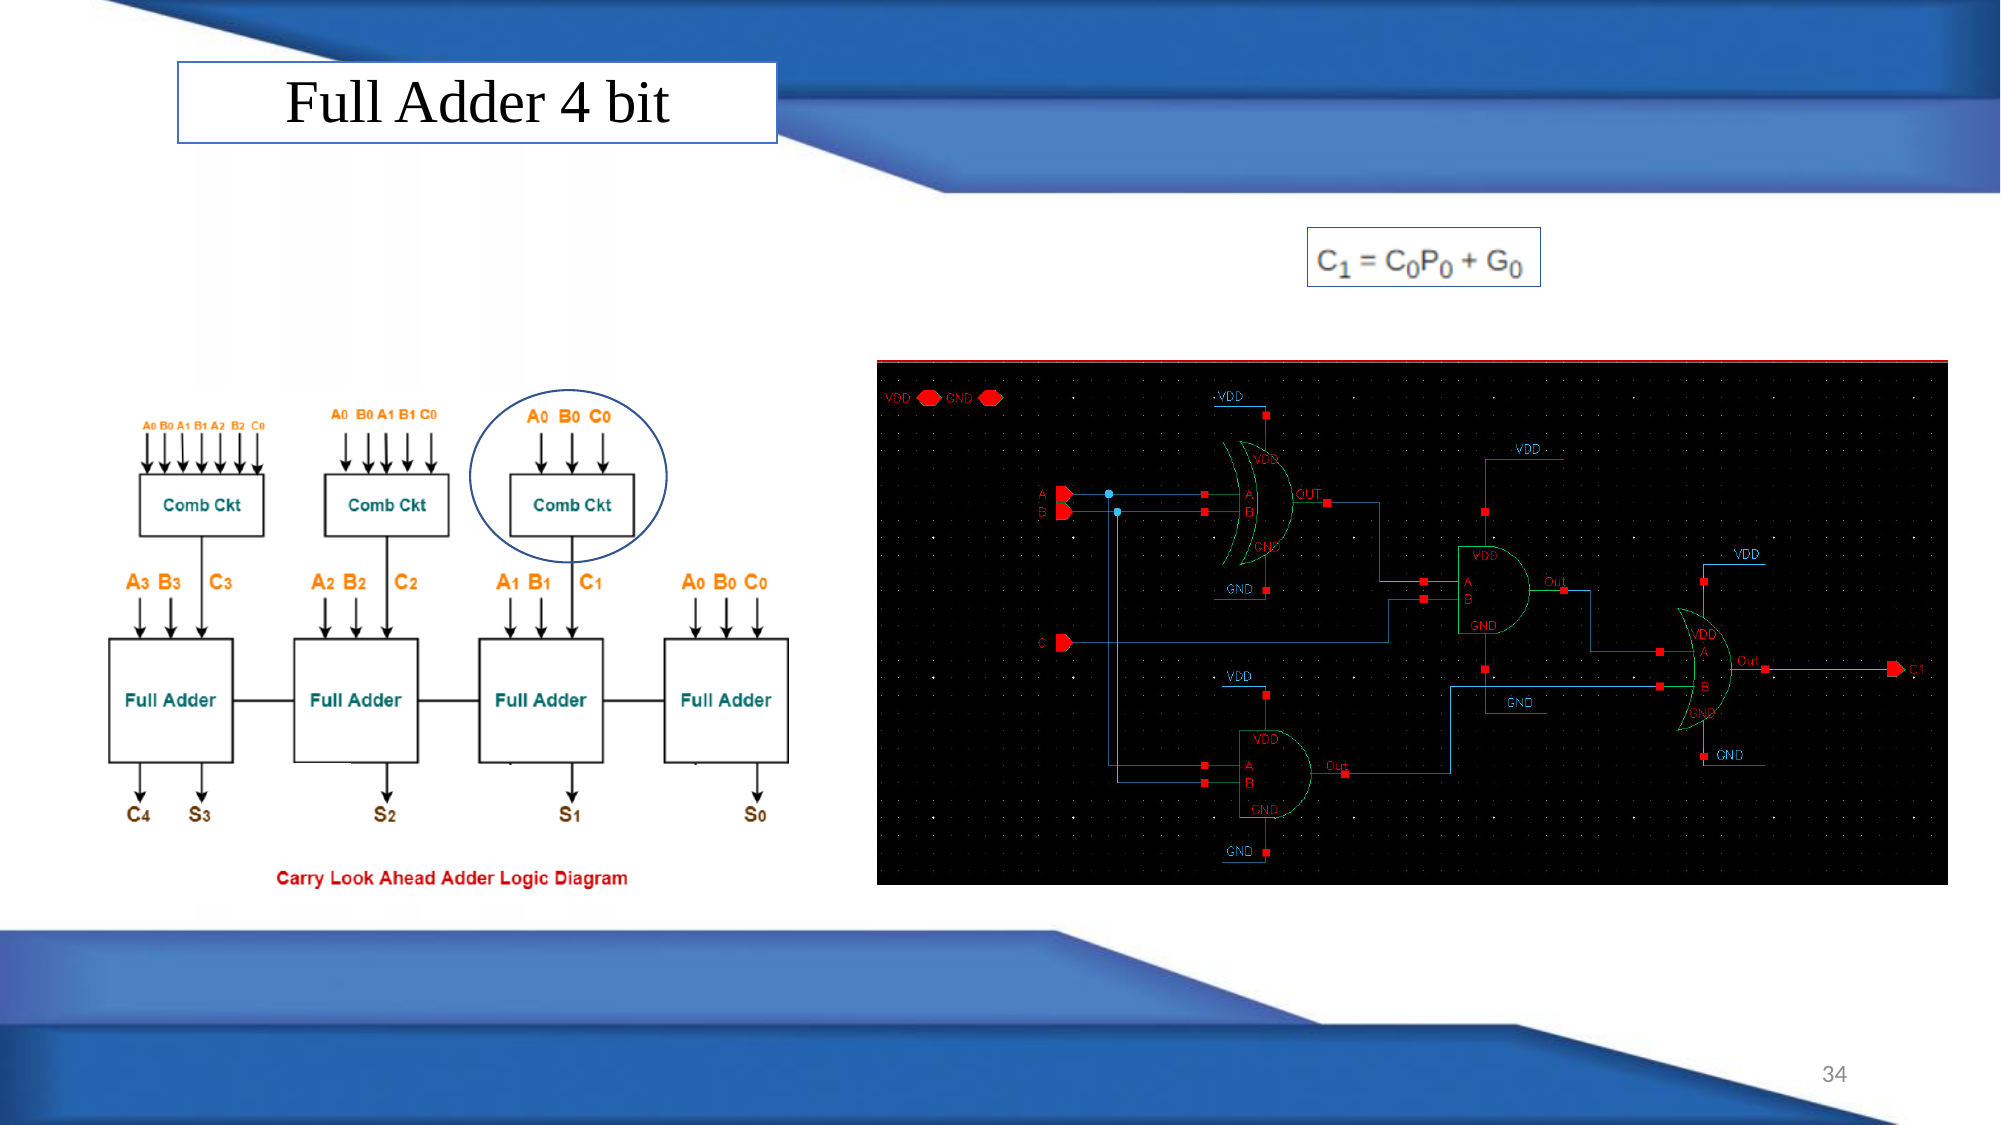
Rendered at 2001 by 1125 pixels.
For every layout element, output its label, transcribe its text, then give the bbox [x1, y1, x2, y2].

slide_number 34 [1412, 1042, 1863, 1103]
title Full Adder 4 bit [177, 61, 778, 144]
picture [0, 0, 2001, 1125]
